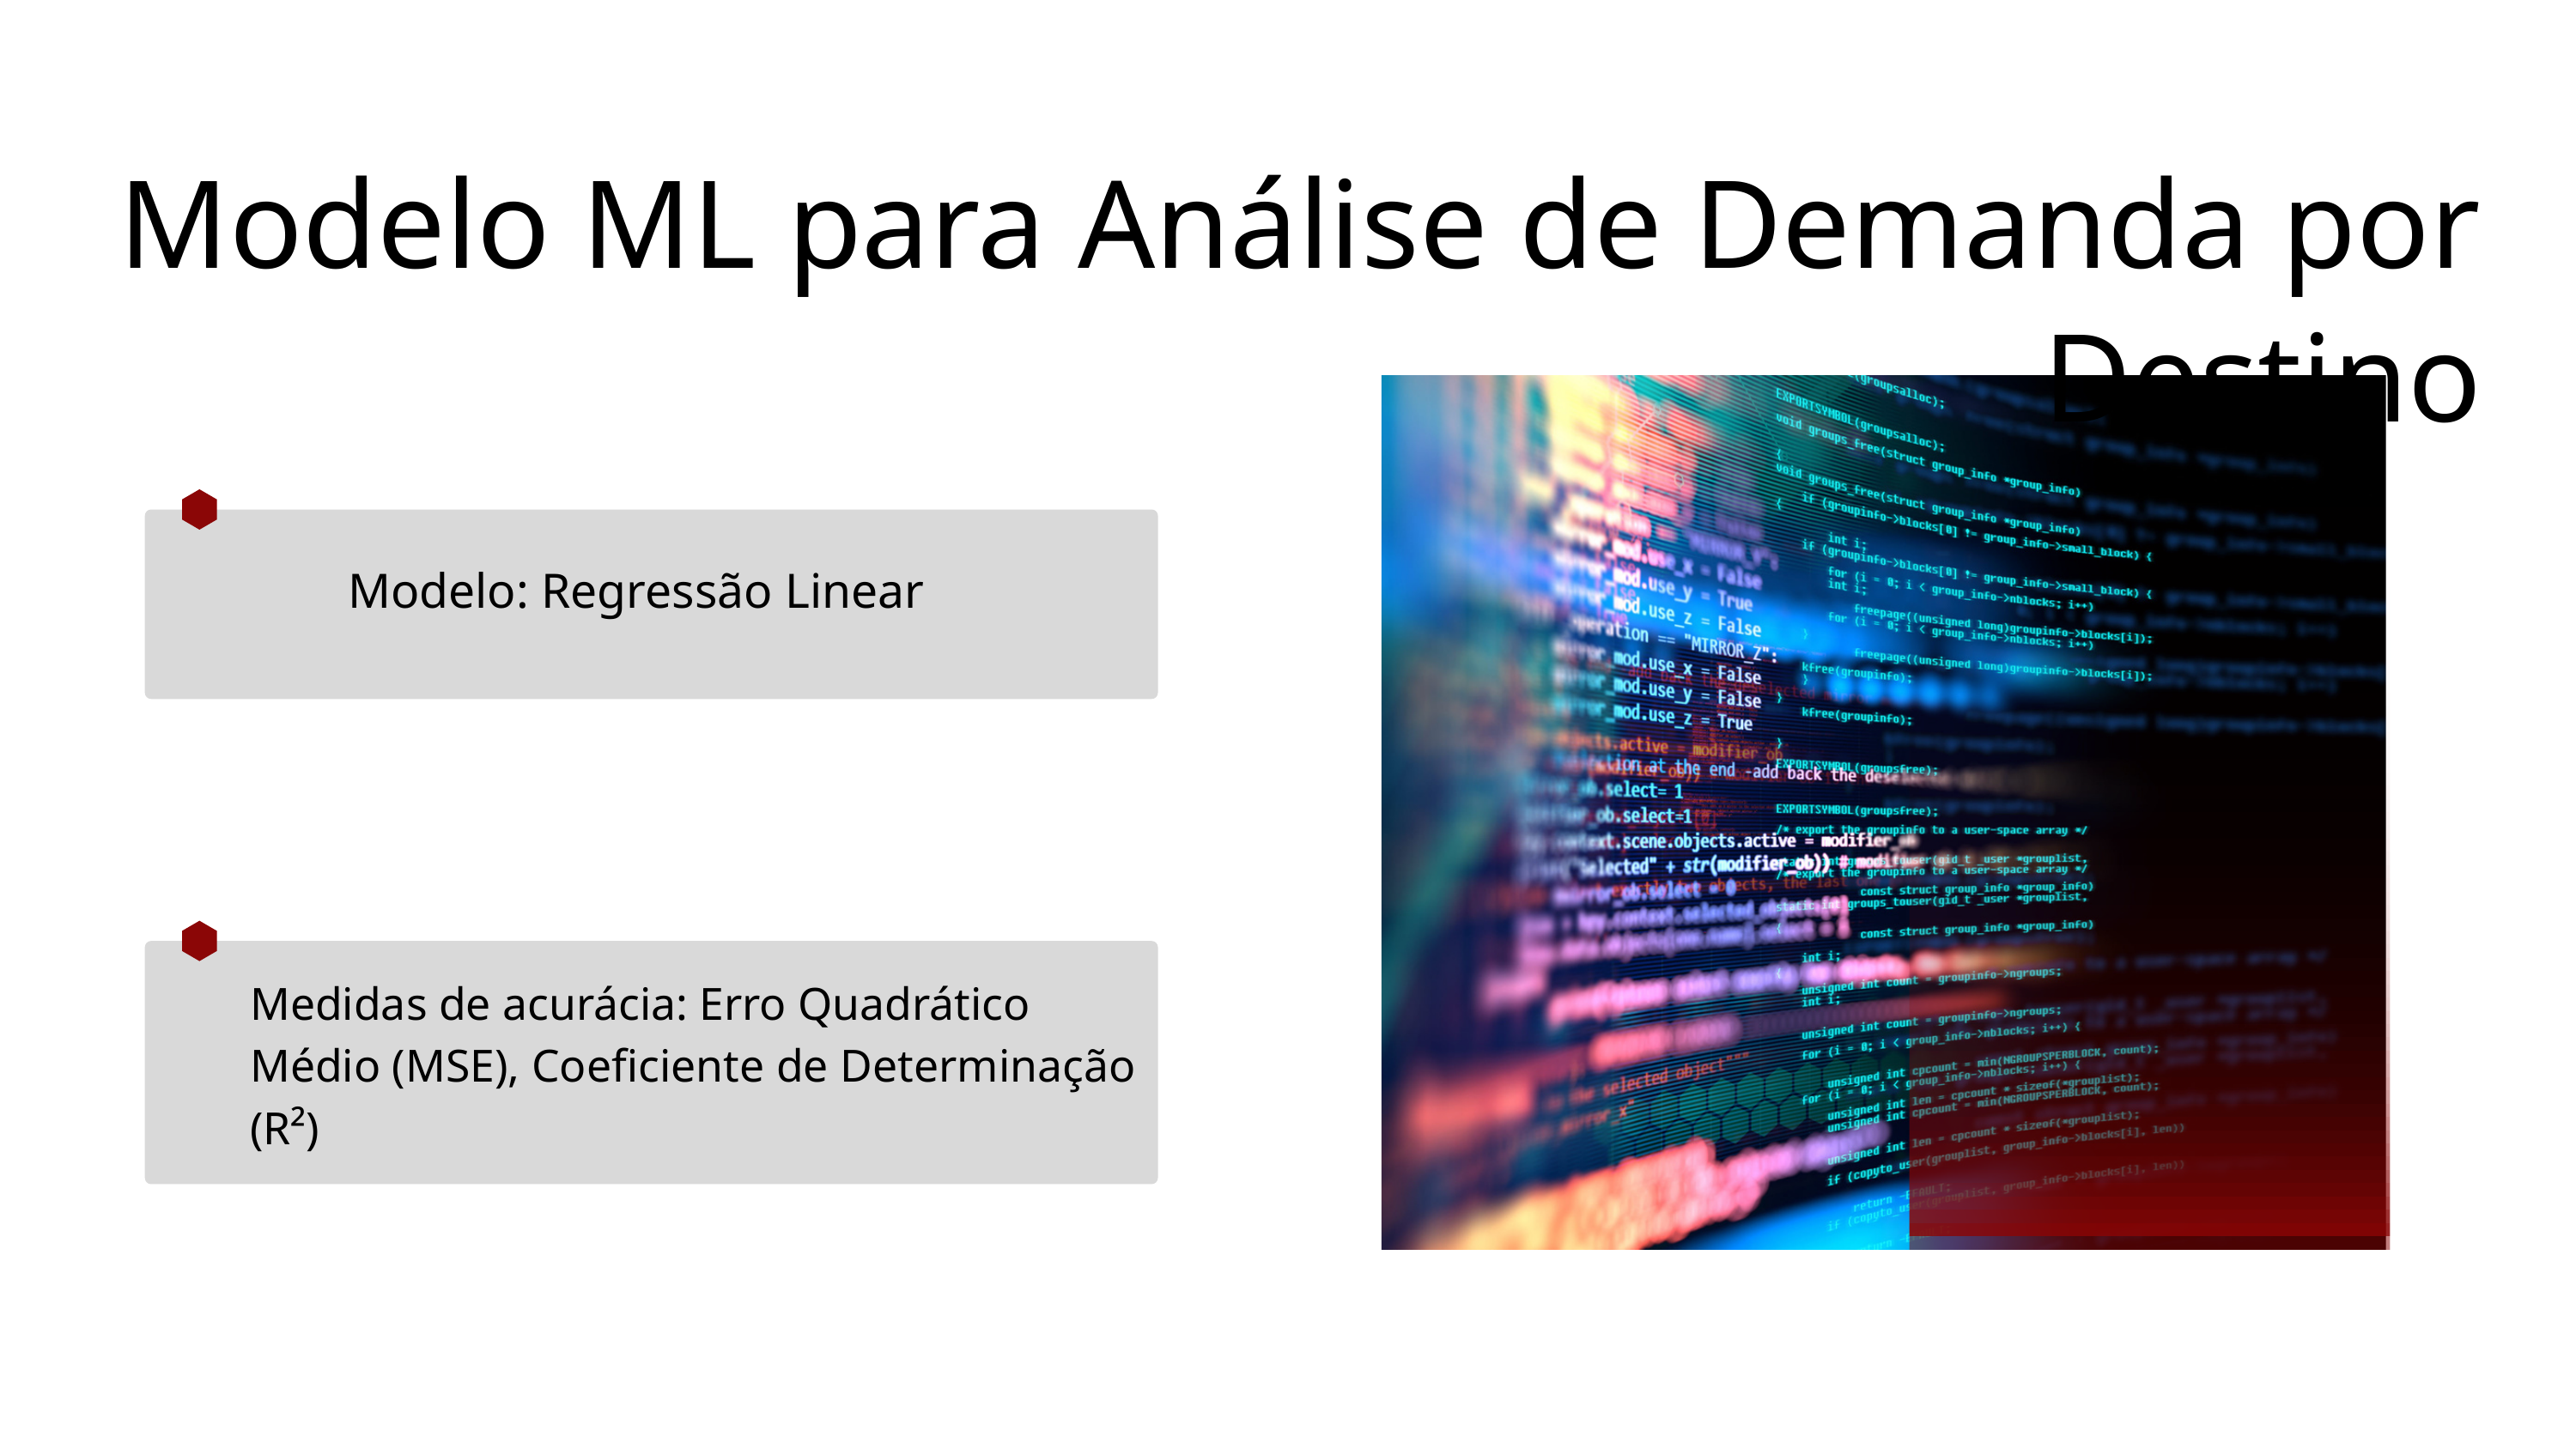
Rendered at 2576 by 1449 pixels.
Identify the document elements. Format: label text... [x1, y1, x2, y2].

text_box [144, 488, 1158, 700]
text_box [144, 920, 1158, 1185]
text_box Modelo ML para Análise de Demanda por Destino [94, 139, 2482, 446]
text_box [1381, 375, 2386, 1250]
